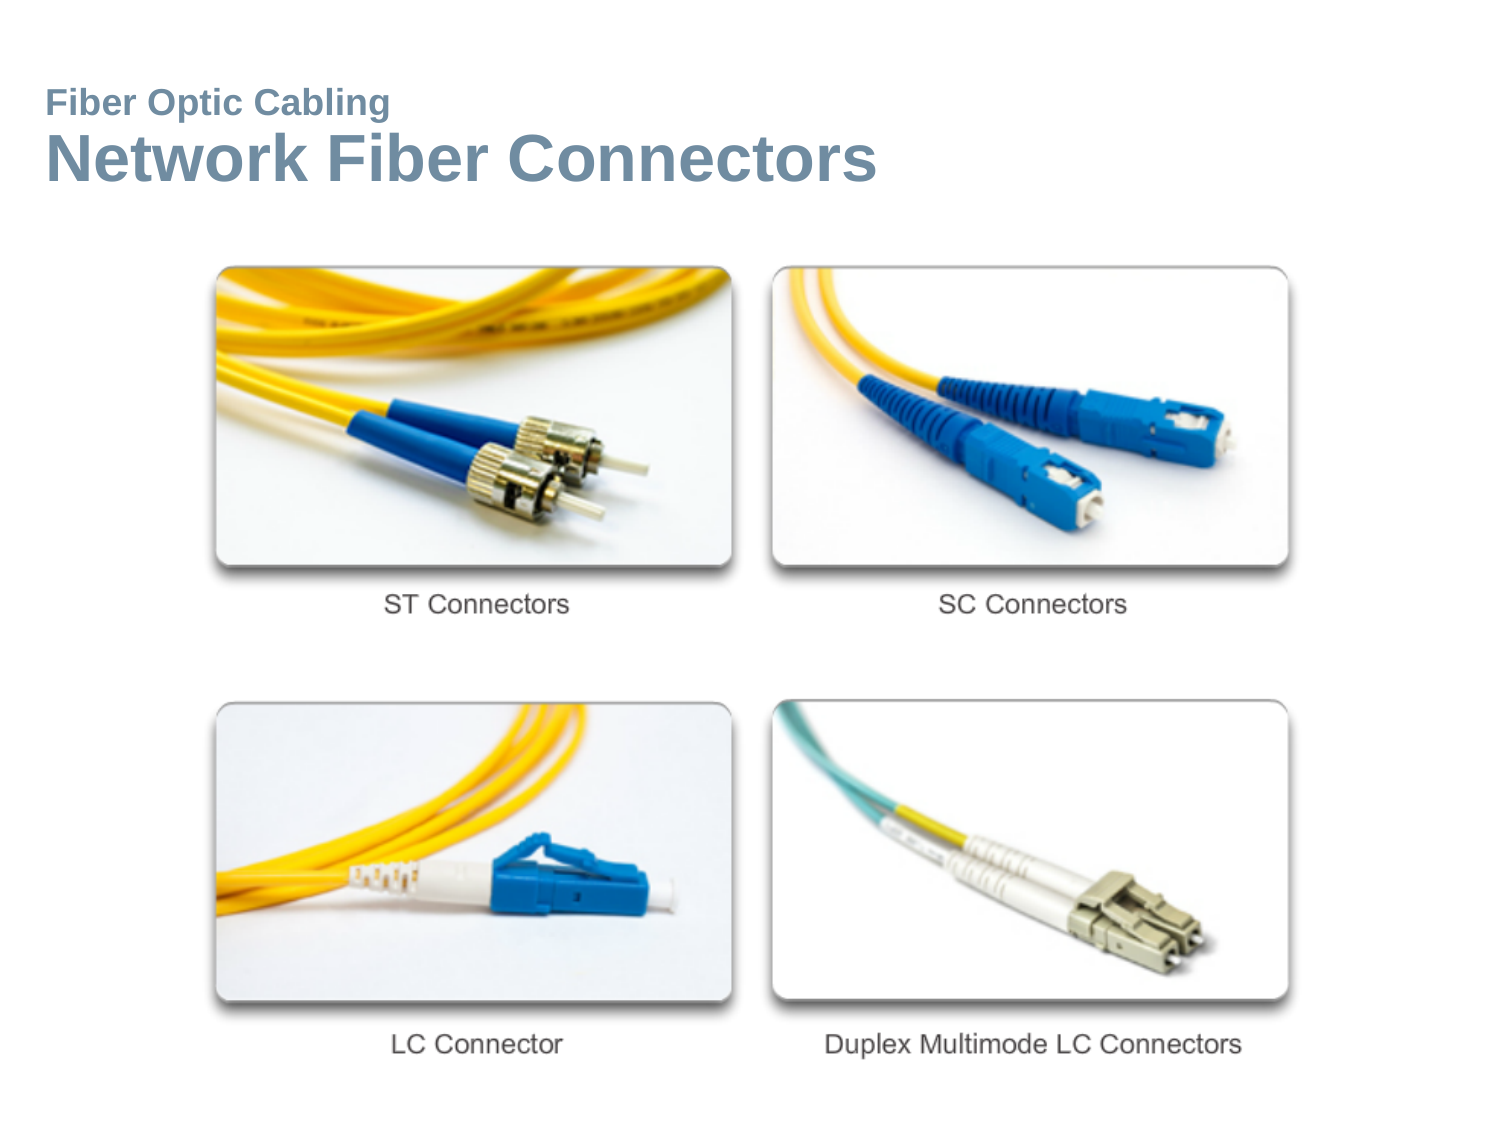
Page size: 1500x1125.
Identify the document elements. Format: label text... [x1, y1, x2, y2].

title Fiber Optic Cabling Network Fiber Connectors [31, 64, 1471, 203]
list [34, 252, 1468, 1061]
